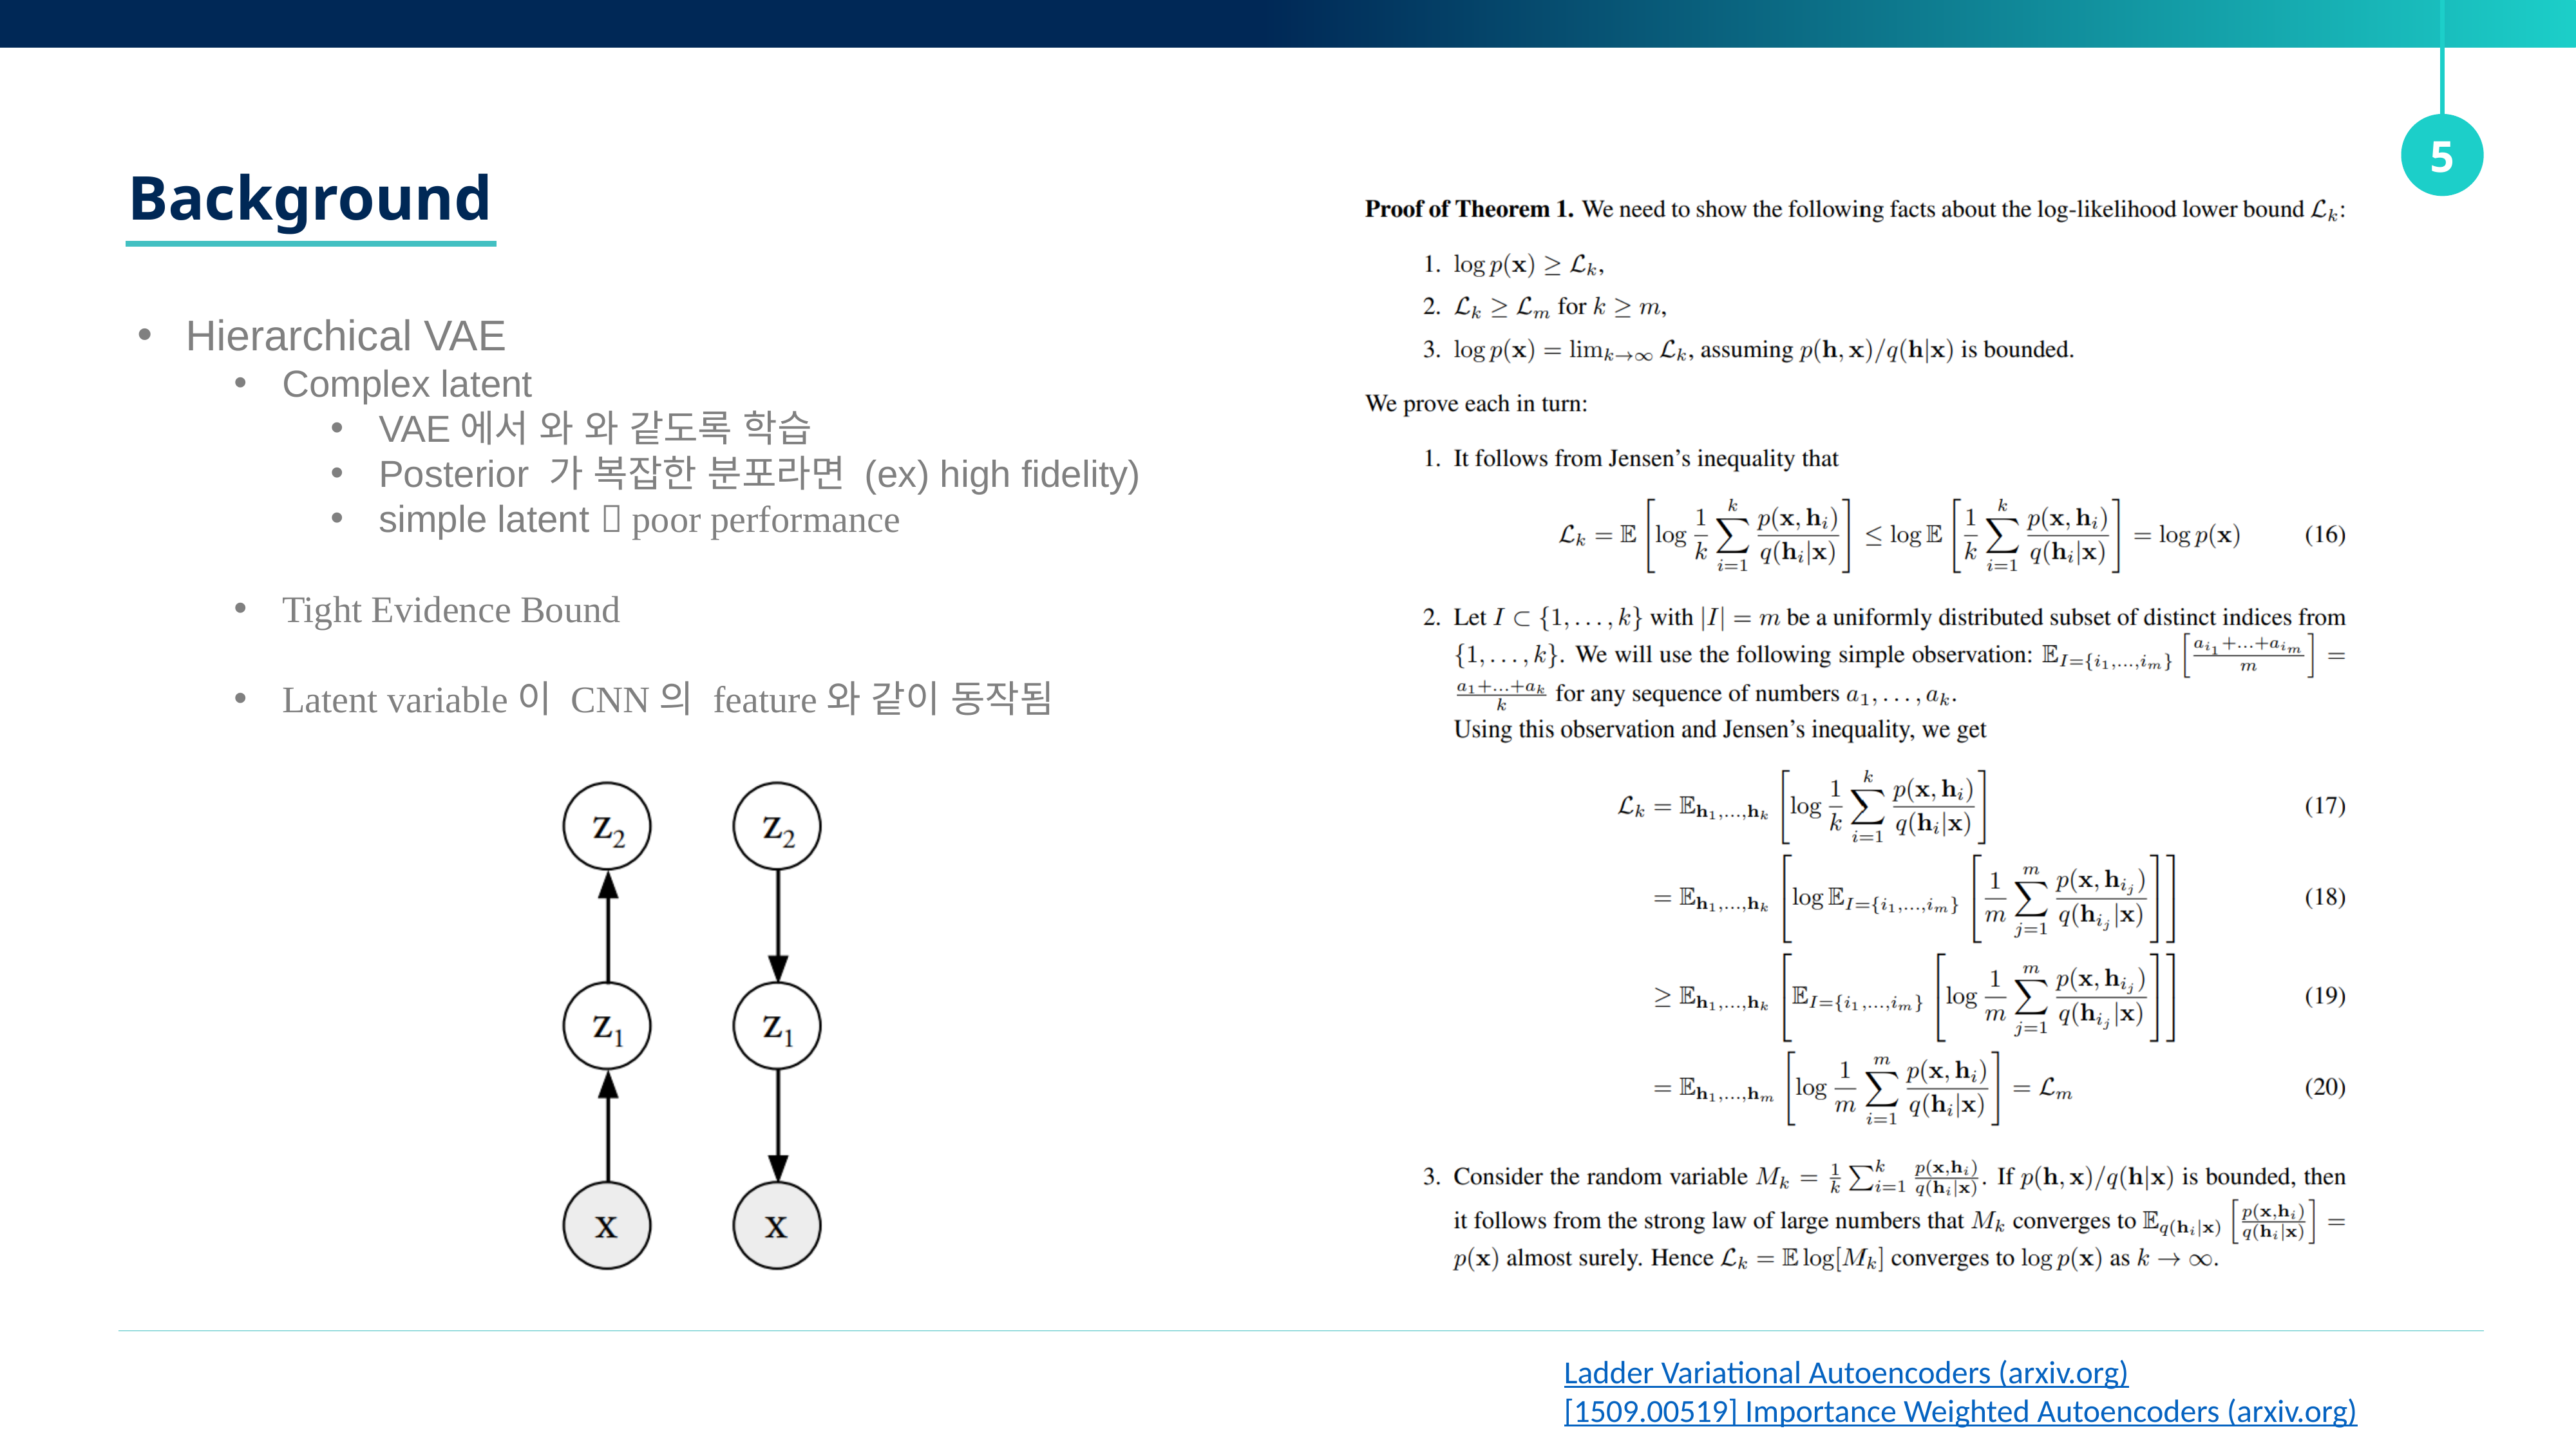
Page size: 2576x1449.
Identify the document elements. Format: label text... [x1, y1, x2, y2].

picture [1353, 184, 2374, 1282]
picture [543, 767, 845, 1283]
text_box Ladder Variational Autoencoders (arxiv.org) [1509.00519] Importance Weighted Autoencoders (arxiv.org) [1554, 1346, 2401, 1434]
text_box Background [118, 196, 713, 237]
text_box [0, 0, 2576, 196]
